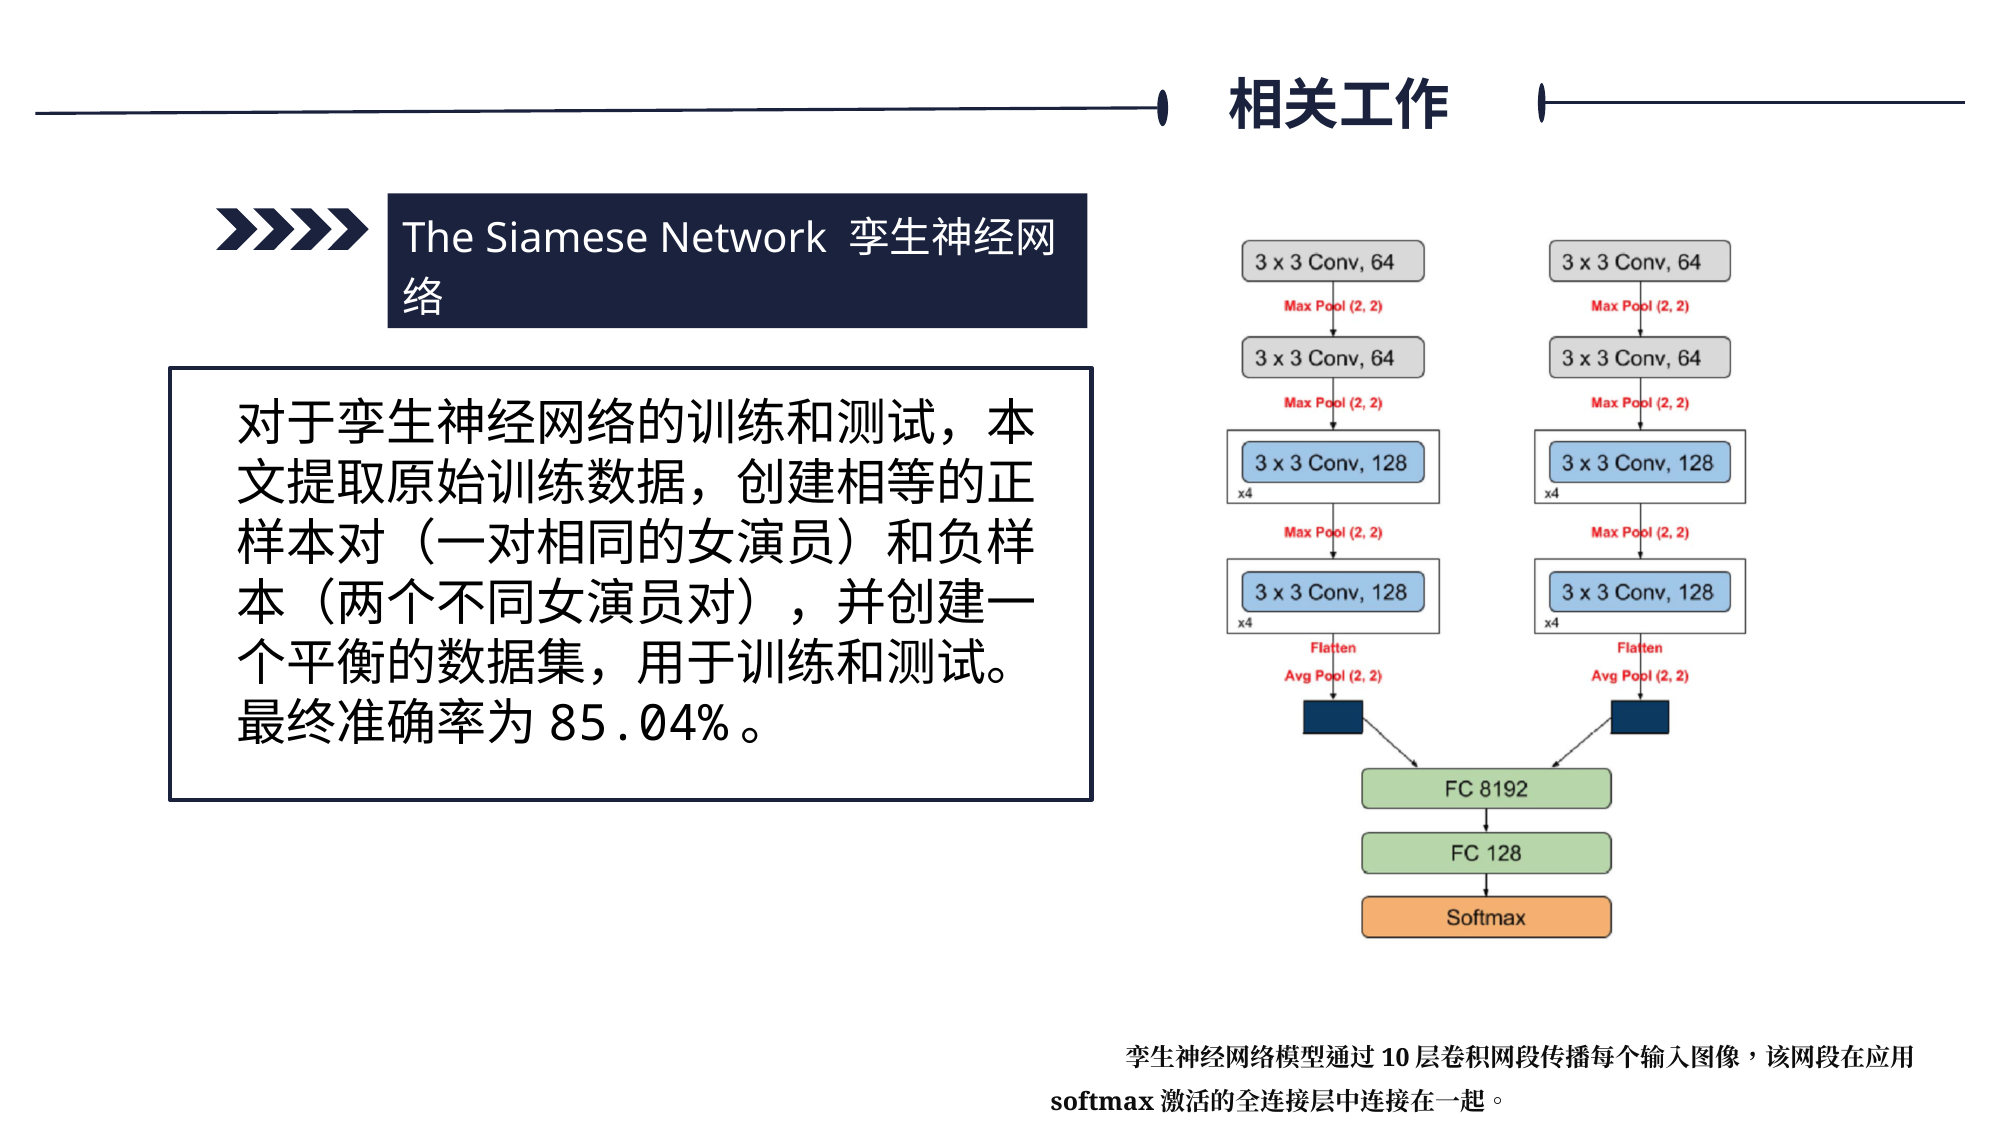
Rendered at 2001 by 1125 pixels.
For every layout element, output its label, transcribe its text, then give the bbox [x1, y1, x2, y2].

text_box 相关工作 [1213, 61, 1466, 143]
text_box The Siamese Network 孪生神经网络 [387, 193, 1088, 329]
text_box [34, 89, 1169, 127]
text_box [168, 366, 1094, 802]
text_box [253, 208, 295, 250]
text_box 对于孪生神经网络的训练和测试，本文提取原始训练数据，创建相等的正样本对（一对相同的女演员）和负样本（两个不同女演员对），并创建一个平衡的数据集，用于训练和测试。最终准确率为85.04%。 [221, 382, 1068, 758]
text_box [1537, 82, 1965, 123]
text_box [290, 208, 332, 250]
text_box [216, 208, 258, 250]
text_box 孪生神经网络模型通过10层卷积网段传播每个输入图像，该网段在应用softmax激活的全连接层中连接在一起。 [1035, 1018, 2000, 1124]
text_box [327, 208, 369, 250]
picture [1202, 217, 1768, 951]
